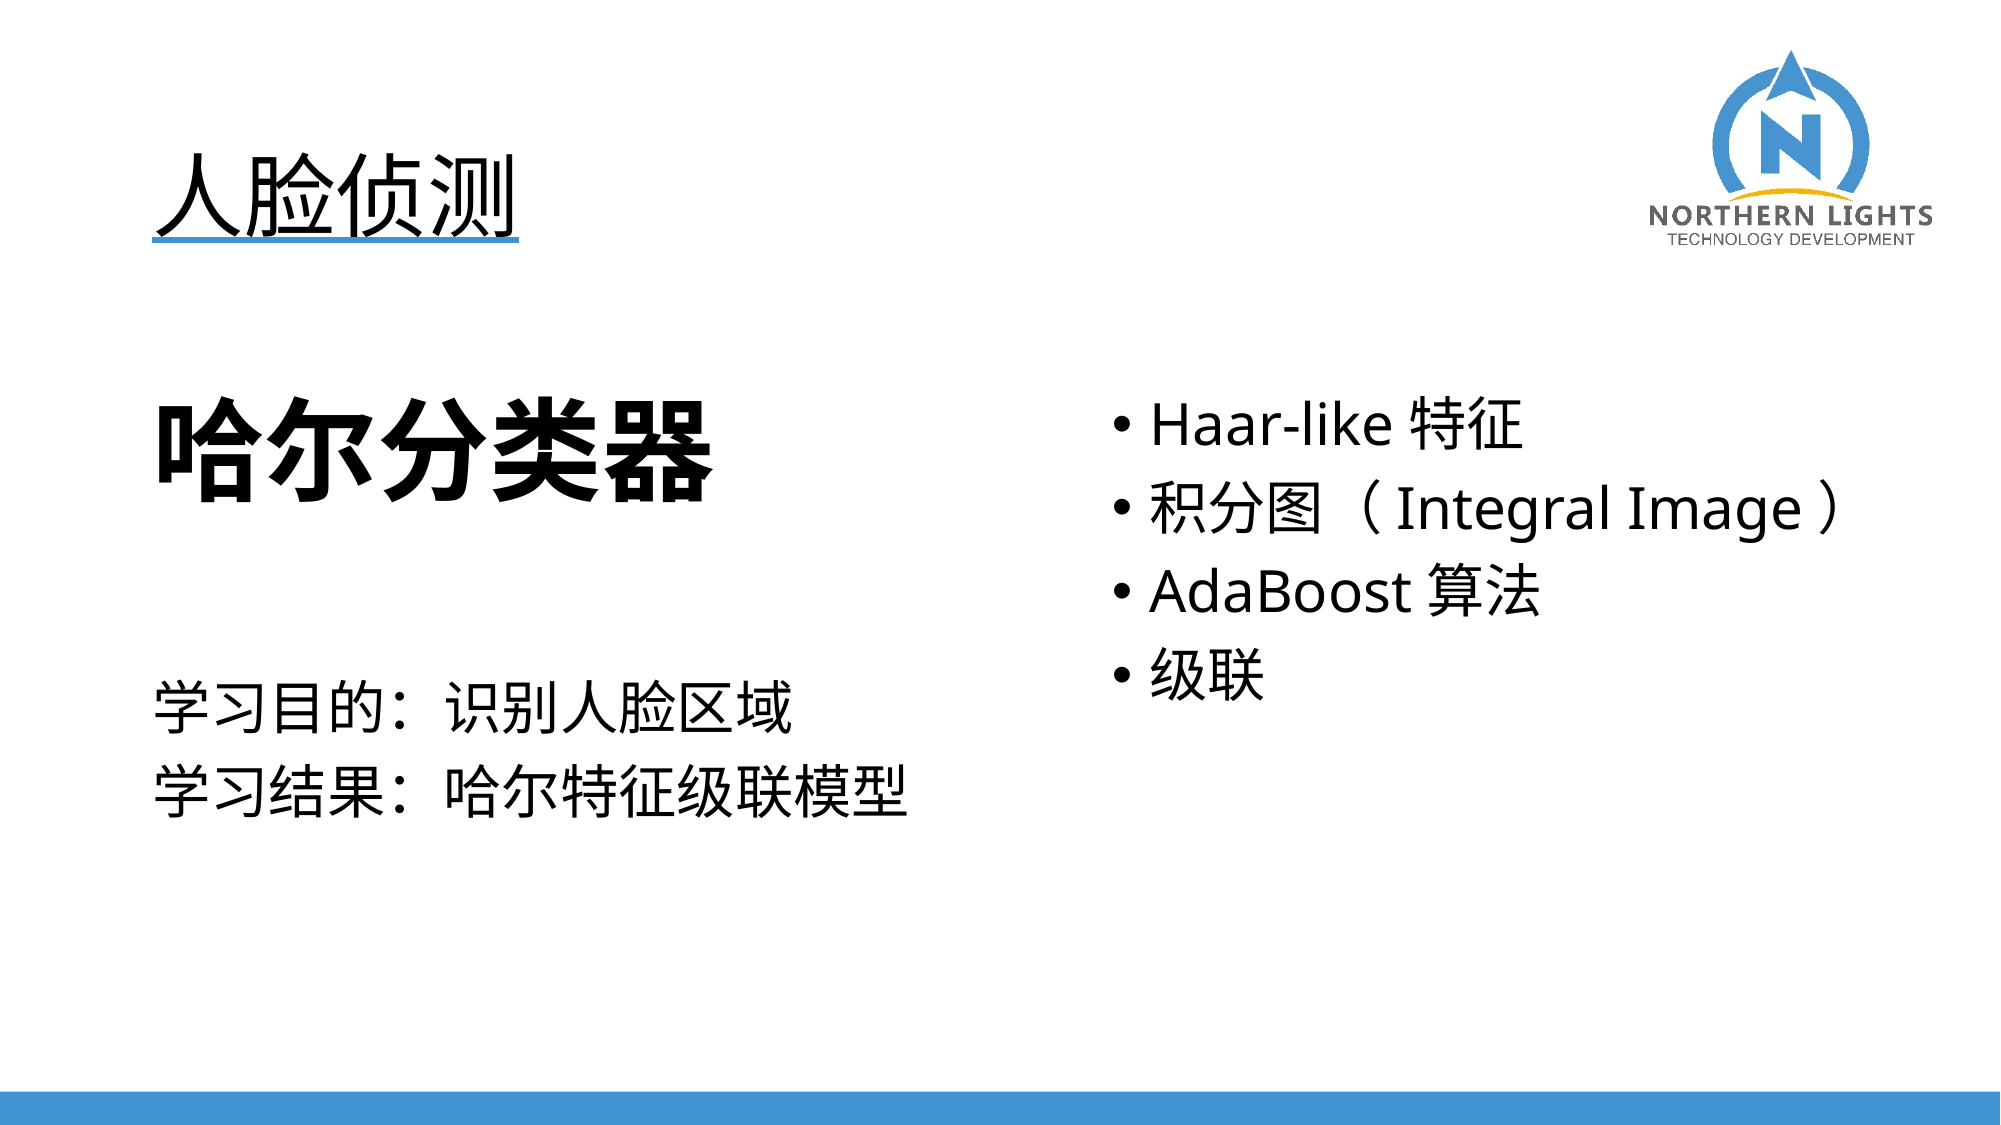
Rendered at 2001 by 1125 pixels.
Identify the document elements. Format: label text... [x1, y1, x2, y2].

title 人脸侦测 [137, 129, 1387, 272]
list 哈尔分类器 学习目的：识别人脸区域 学习结果：哈尔特征级联模型 [137, 387, 988, 1014]
picture [1614, 33, 1964, 266]
list Haar-like特征 积分图（Integral Image） AdaBoost算法 级联 [1096, 387, 1947, 1014]
